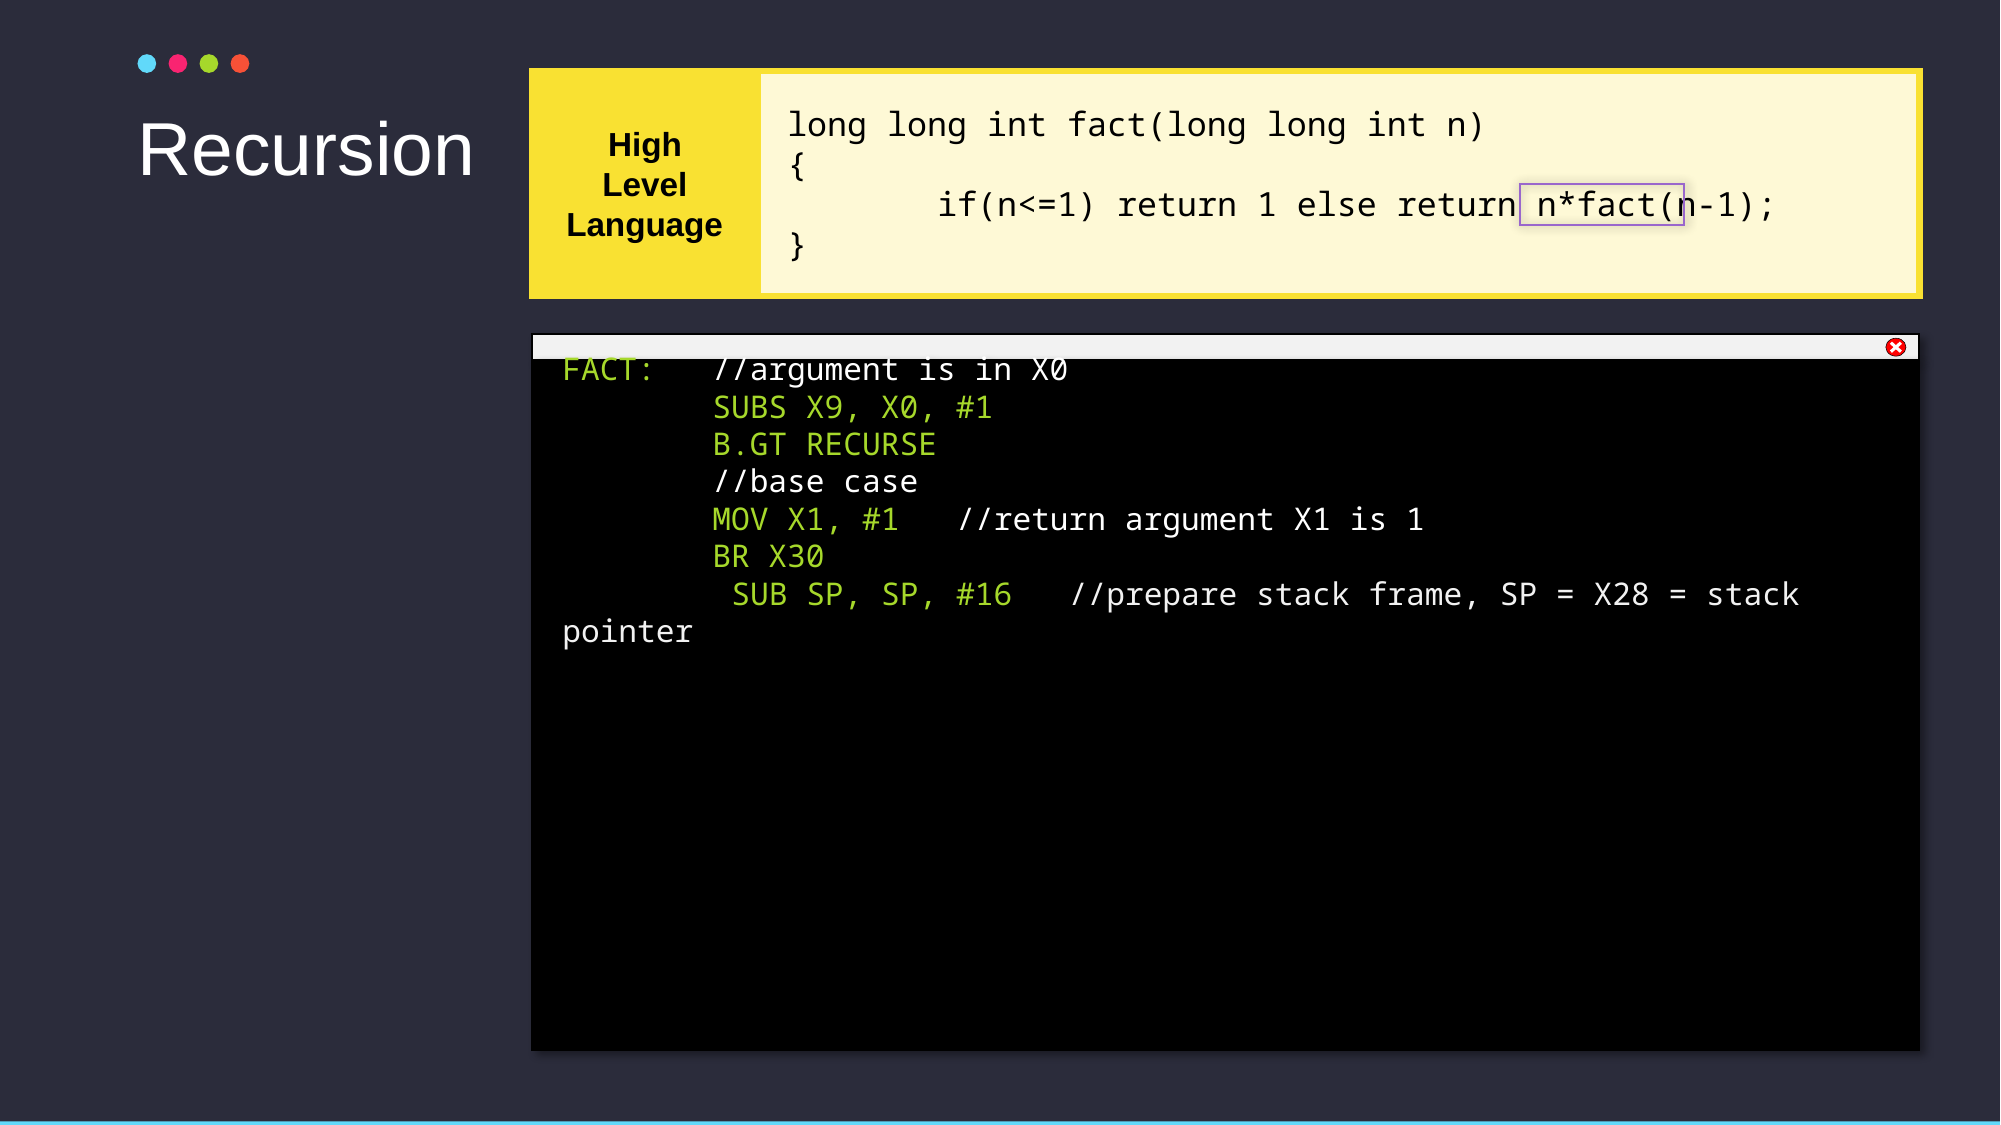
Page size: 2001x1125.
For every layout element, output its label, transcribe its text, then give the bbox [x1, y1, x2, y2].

text_box FACT: //argument is in X0 SUBS X9, X0, #1 B.GT RECURSE //base case MOV X1, #1 //return argument X1 is 1 BR X30 //return RECURSE: SUB SP, SP, #16 //prepare stack frame, SP = X28 = stack pointer STUR X30, [SP, #8] //save return address STUR X0, [SP, #0] //save argument n SUB X0, X0, #1 //recursive call will have n-1 as argument BL FACT //call fact with n-1 //return from recursive call, fact(n-1) is in X1 LDUR X0, [SP, #0] //restore n LDUR X30, [SP, #8] //restore return address ADD SP, SP, #16 //restore stack pointer MUL X1, X0, X1 //value to be returned = n*fact(n-1) BR X30 //return [531, 359, 1920, 1051]
text_box [531, 333, 1920, 359]
text_box long long int fact(long long int n) { if(n<=1) return 1 else return n*fact(n-1); } [756, 70, 1920, 297]
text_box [1885, 338, 1906, 357]
title Recursion [137, 111, 531, 193]
text_box [1519, 183, 1685, 226]
text_box High Level Language [531, 70, 756, 297]
